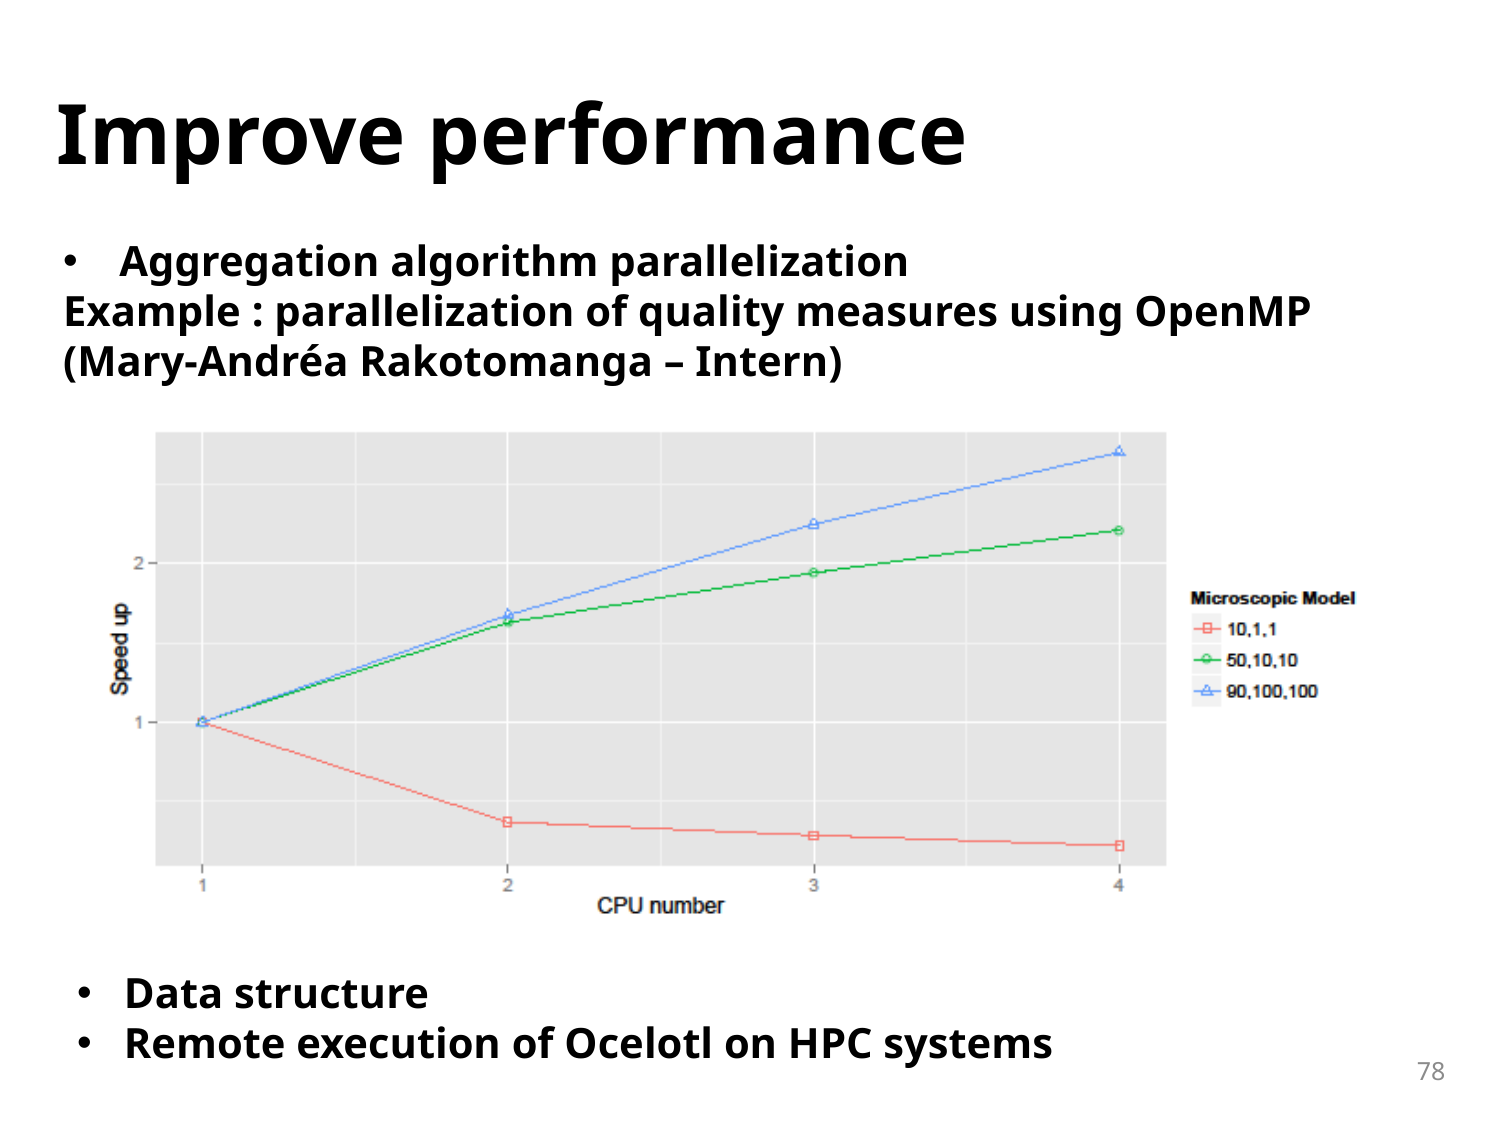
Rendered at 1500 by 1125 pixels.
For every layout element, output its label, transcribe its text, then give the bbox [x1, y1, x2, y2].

title Improve performance [41, 59, 1461, 215]
text_box Data structure Remote execution of Ocelotl on HPC systems [62, 959, 1069, 1125]
text_box Aggregation algorithm parallelization Example : parallelization of quality measures using OpenMP (Mary-Andréa Rakotomanga – Intern) [48, 227, 1328, 393]
slide_number 78 [1069, 1042, 1461, 1103]
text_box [91, 407, 1408, 934]
